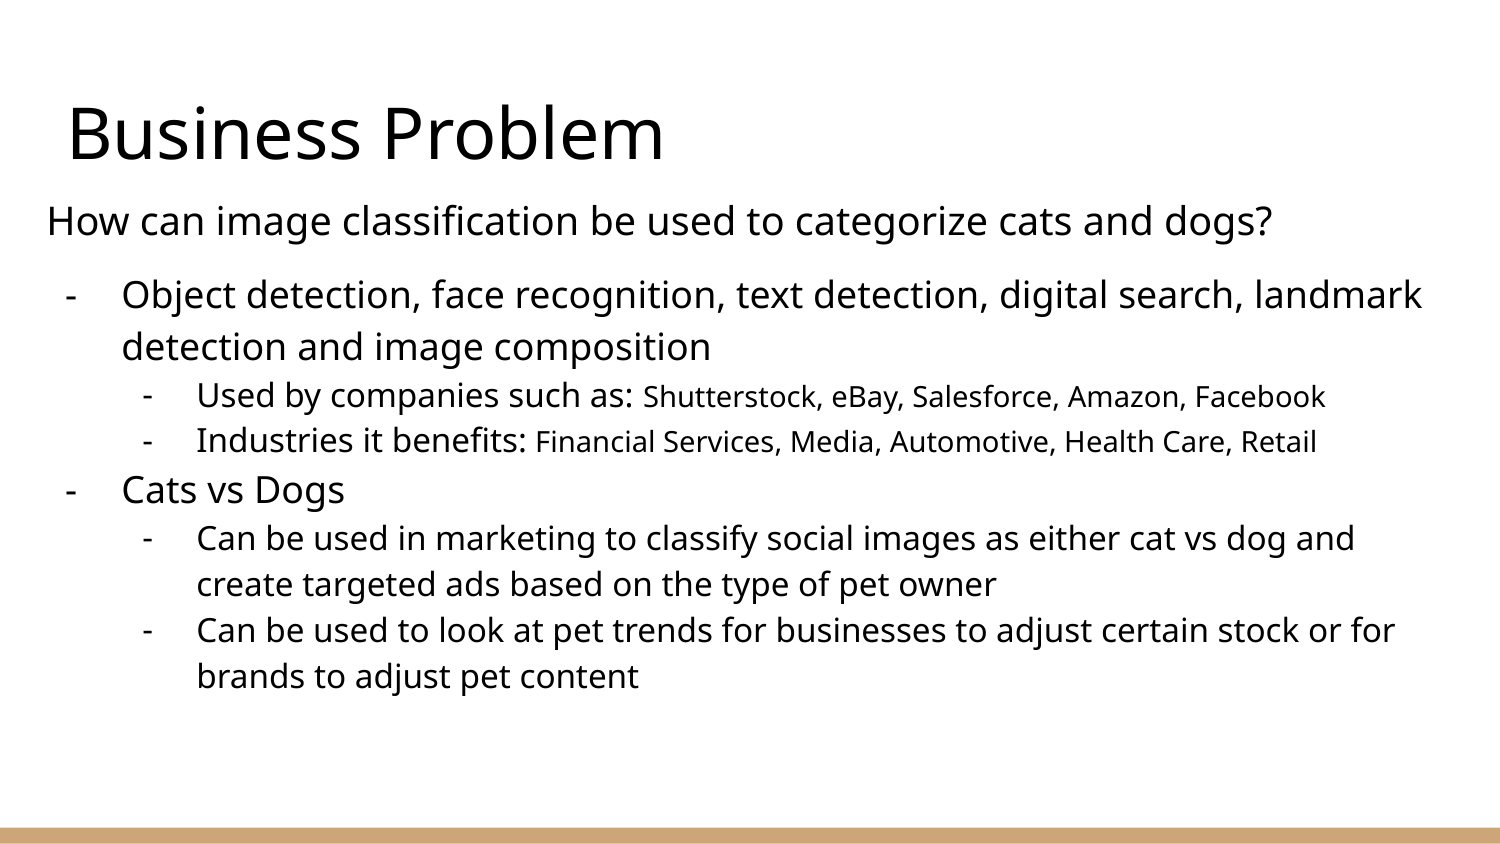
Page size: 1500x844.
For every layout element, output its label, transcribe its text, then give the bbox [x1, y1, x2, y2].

text_box Business Problem [51, 72, 1449, 174]
text_box How can image classification be used to categorize cats and dogs? Object detection, face recognition, text detection, digital search, landmark detection and image composition Used by companies such as: Shutterstock, eBay, Salesforce, Amazon, Facebook Industries it benefits: Financial Services, Media, Automotive, Health Care, Retail Cats vs Dogs Can be used in marketing to classify social images as either cat vs dog and create targeted ads based on the type of pet owner Can be used to look at pet trends for businesses to adjust certain stock or for brands to adjust pet content [31, 174, 1461, 792]
